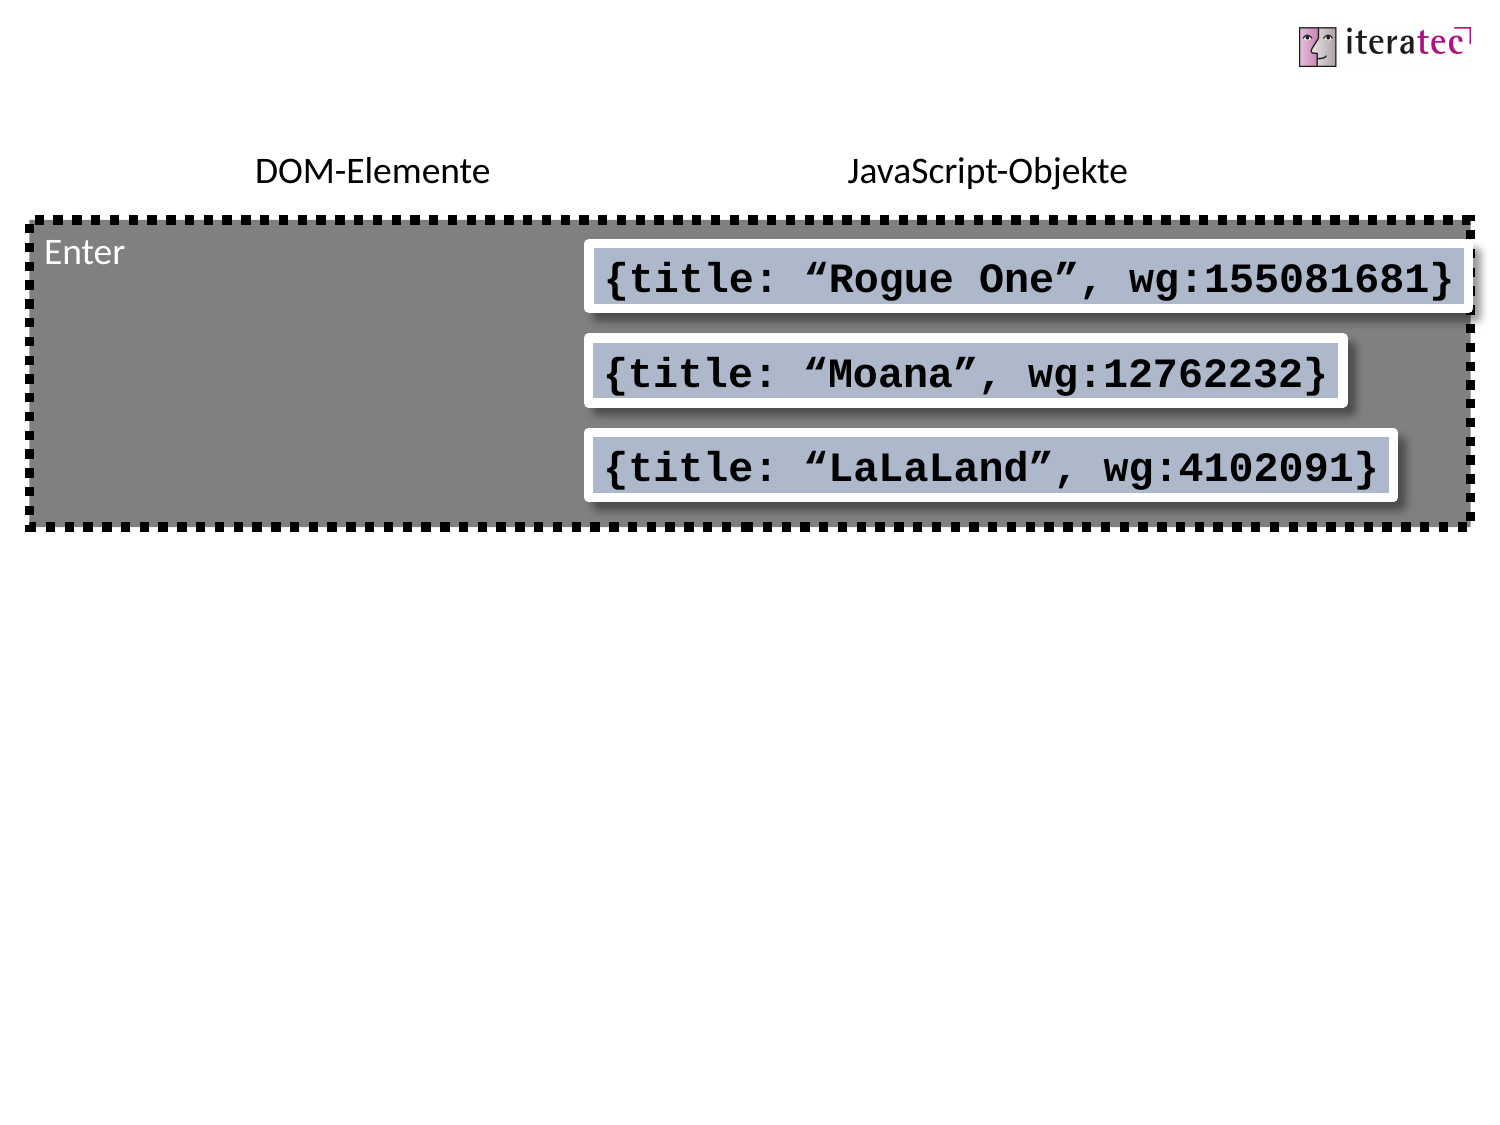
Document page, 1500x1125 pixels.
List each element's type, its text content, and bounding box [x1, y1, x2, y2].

text_box {title: “Moana”, wg:12762232} [588, 338, 1344, 403]
text_box Enter [28, 219, 1472, 528]
picture [1299, 27, 1471, 67]
text_box DOM-Elemente [240, 138, 506, 198]
text_box JavaScript-Objekte [833, 138, 1144, 198]
text_box {title: “Rogue One”, wg:155081681} [589, 243, 1469, 309]
text_box {title: “LaLaLand”, wg:4102091} [588, 432, 1394, 498]
